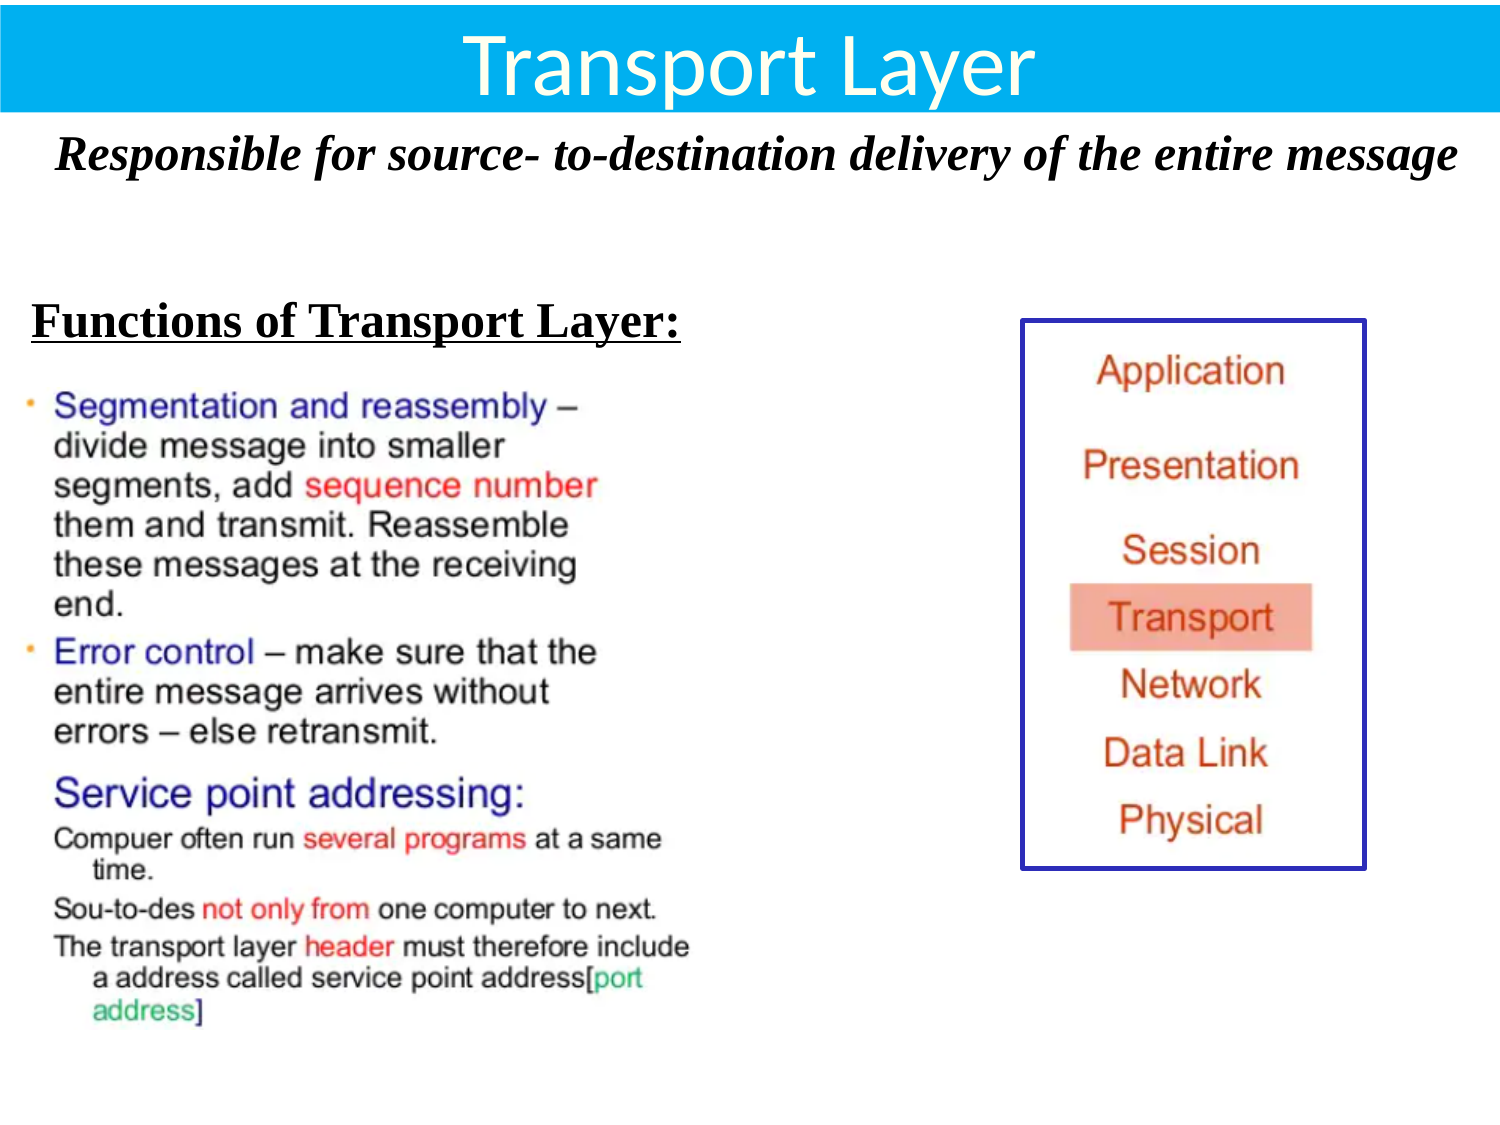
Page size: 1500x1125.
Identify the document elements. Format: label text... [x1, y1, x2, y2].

title Transport Layer [0, 5, 1500, 113]
picture [11, 386, 625, 757]
text_box Responsible for source- to-destination delivery of the entire message [39, 112, 1475, 188]
picture [1024, 322, 1363, 867]
picture [13, 762, 698, 1030]
text_box Functions of Transport Layer: [16, 280, 697, 355]
